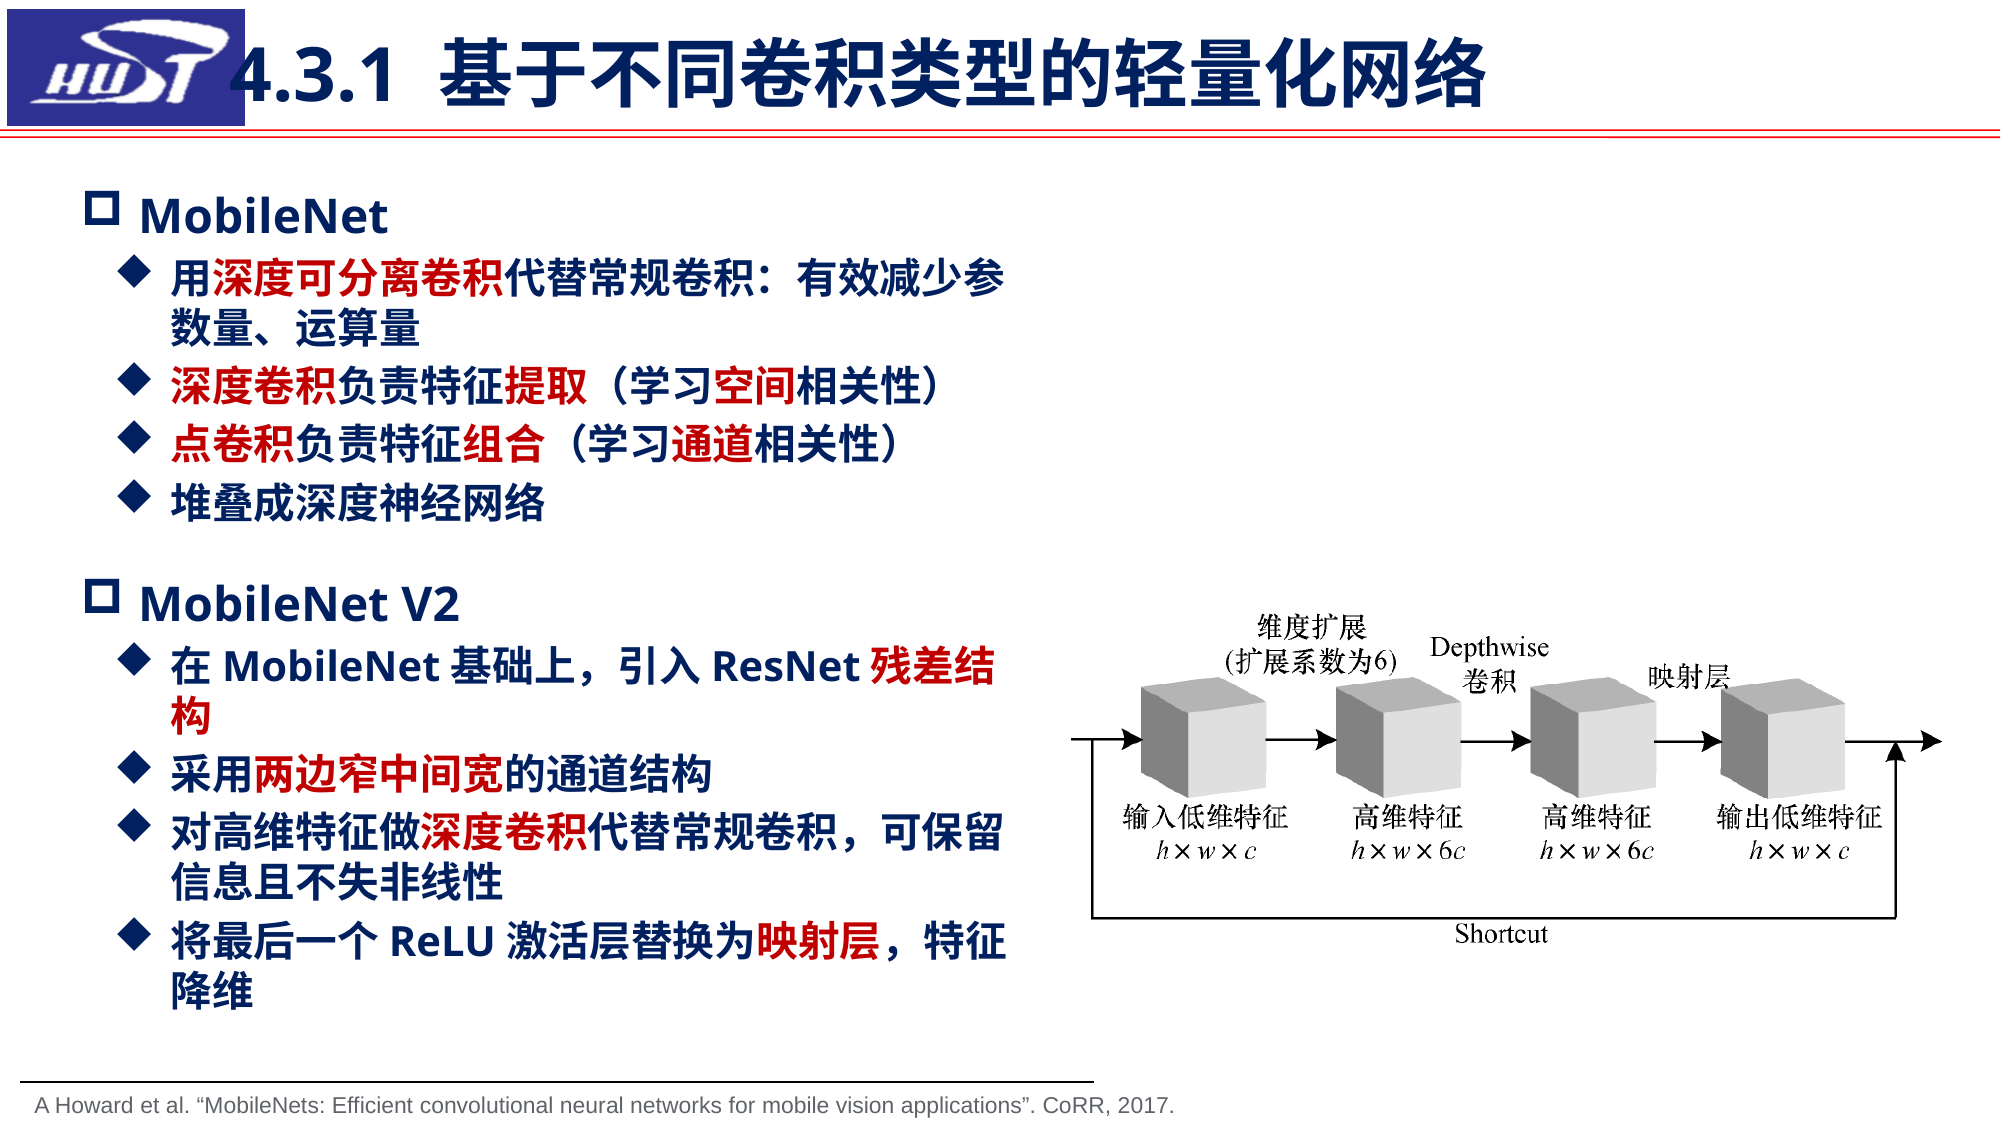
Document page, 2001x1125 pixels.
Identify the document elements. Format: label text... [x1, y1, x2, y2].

text_box 4.3.1 基于不同卷积类型的轻量化网络 [0, 19, 2000, 124]
picture [7, 9, 245, 19]
text_box A Howard et al. “MobileNets: Efficient convolutional neural networks for mobile vision applications”. CoRR, 2017. [19, 1083, 1784, 1125]
text_box MobileNet 用深度可分离卷积代替常规卷积：有效减少参数量、运算量 深度卷积负责特征提取（学习空间相关性） 点卷积负责特征组合（学习通道相关性） 堆叠成深度神经网络 MobileNet V2 在MobileNet基础上，引入ResNet残差结构 采用两边窄中间宽的通道结构 对高维特征做深度卷积代替常规卷积，可保留信息且不失非线性 将最后一个ReLU激活层替换为映射层，特征降维 [66, 160, 1036, 905]
picture [1070, 597, 1947, 955]
